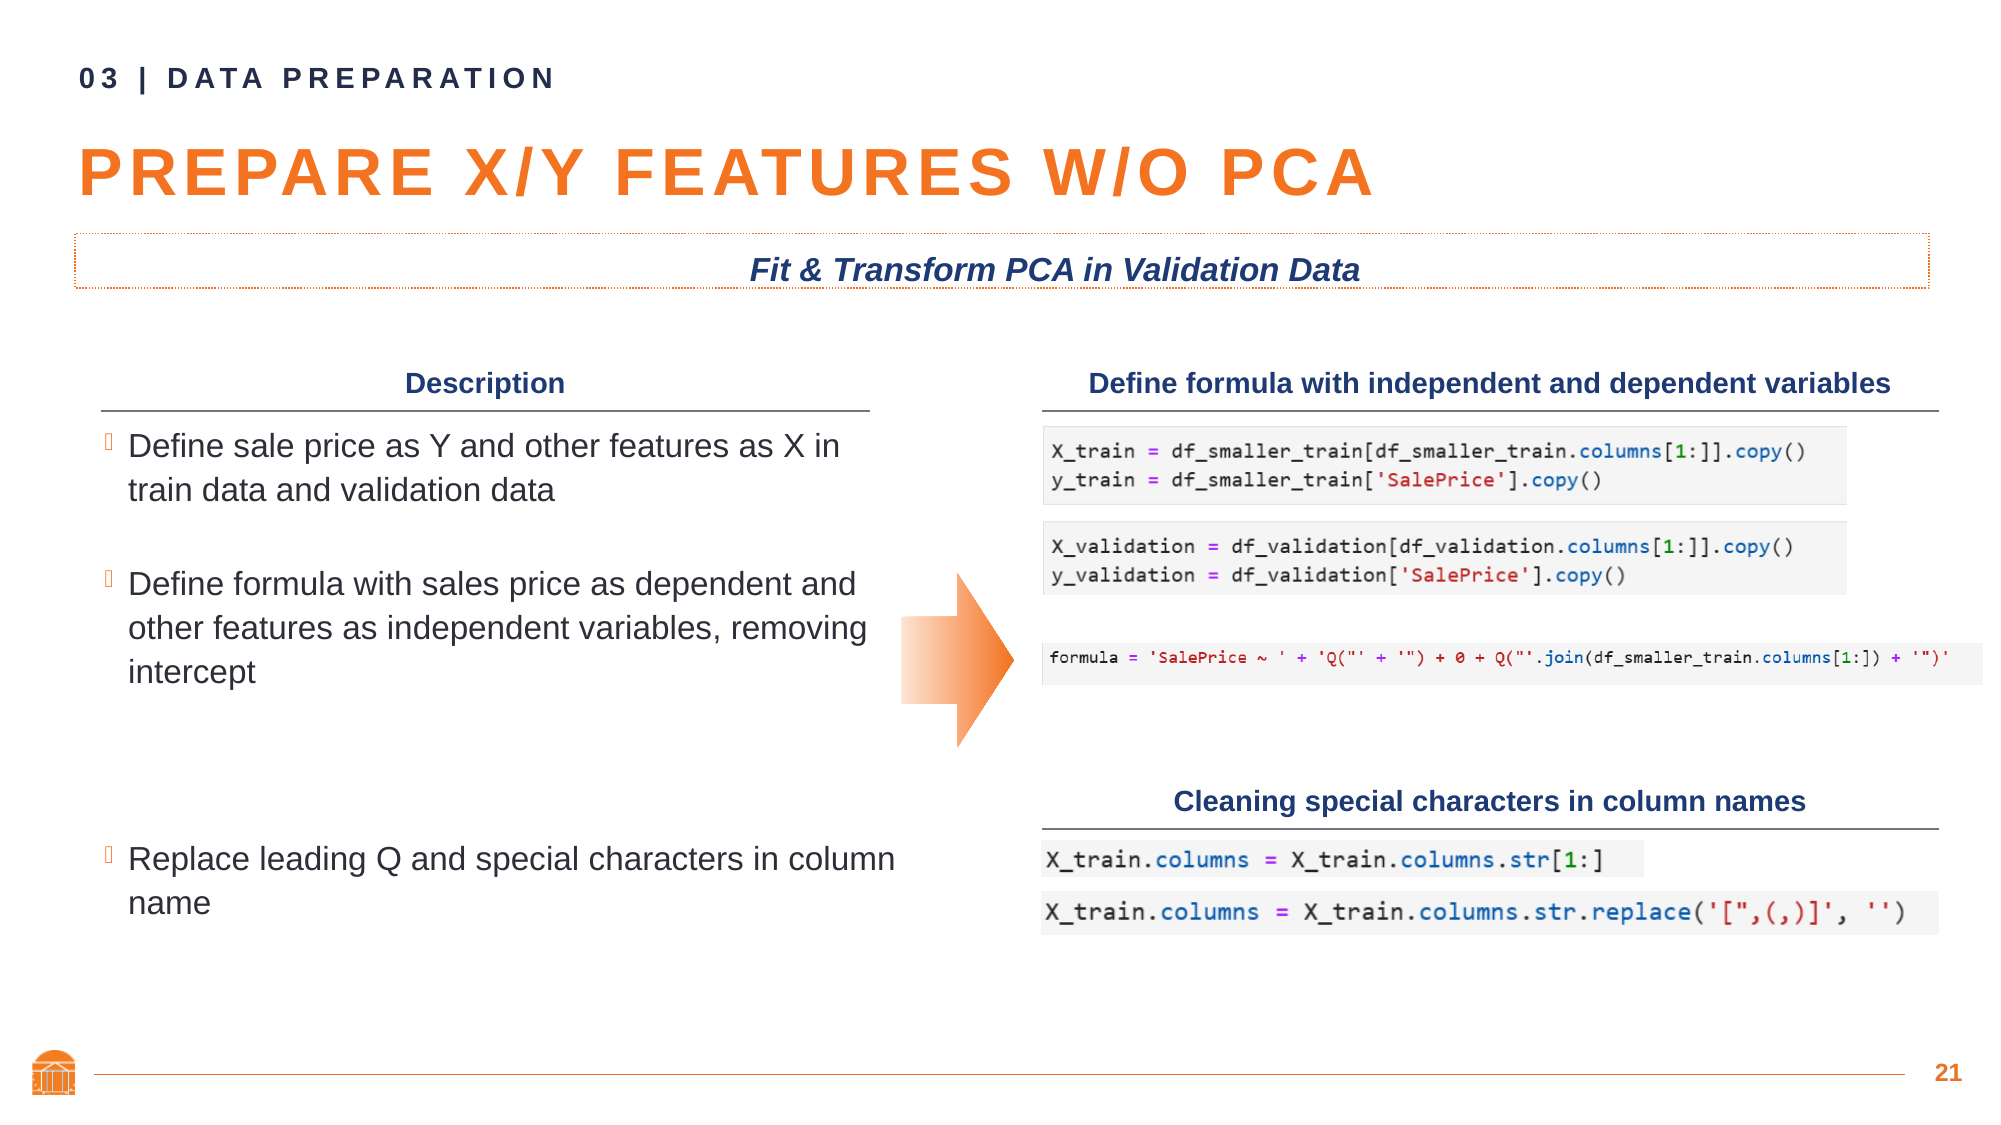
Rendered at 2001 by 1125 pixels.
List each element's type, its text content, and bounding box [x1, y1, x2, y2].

picture [1041, 840, 1644, 877]
picture [1041, 426, 1847, 595]
title Prepare x/y features W/O PCA [78, 121, 1925, 217]
text_box Fit & Transform PCA in Validation Data [75, 233, 1930, 288]
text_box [1041, 363, 1939, 411]
picture [1041, 643, 1983, 685]
text_box Replace leading Q and special characters in column name [103, 833, 910, 1016]
text_box Define sale price as Y and other features as X in train data and validation data Define formula with sales price as dependent and other features as independent variables, removing intercept [103, 419, 910, 691]
picture [1041, 891, 1939, 935]
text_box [1041, 781, 1939, 830]
list 03 | data preparation [78, 52, 1925, 105]
text_box [900, 569, 1015, 751]
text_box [100, 363, 870, 411]
